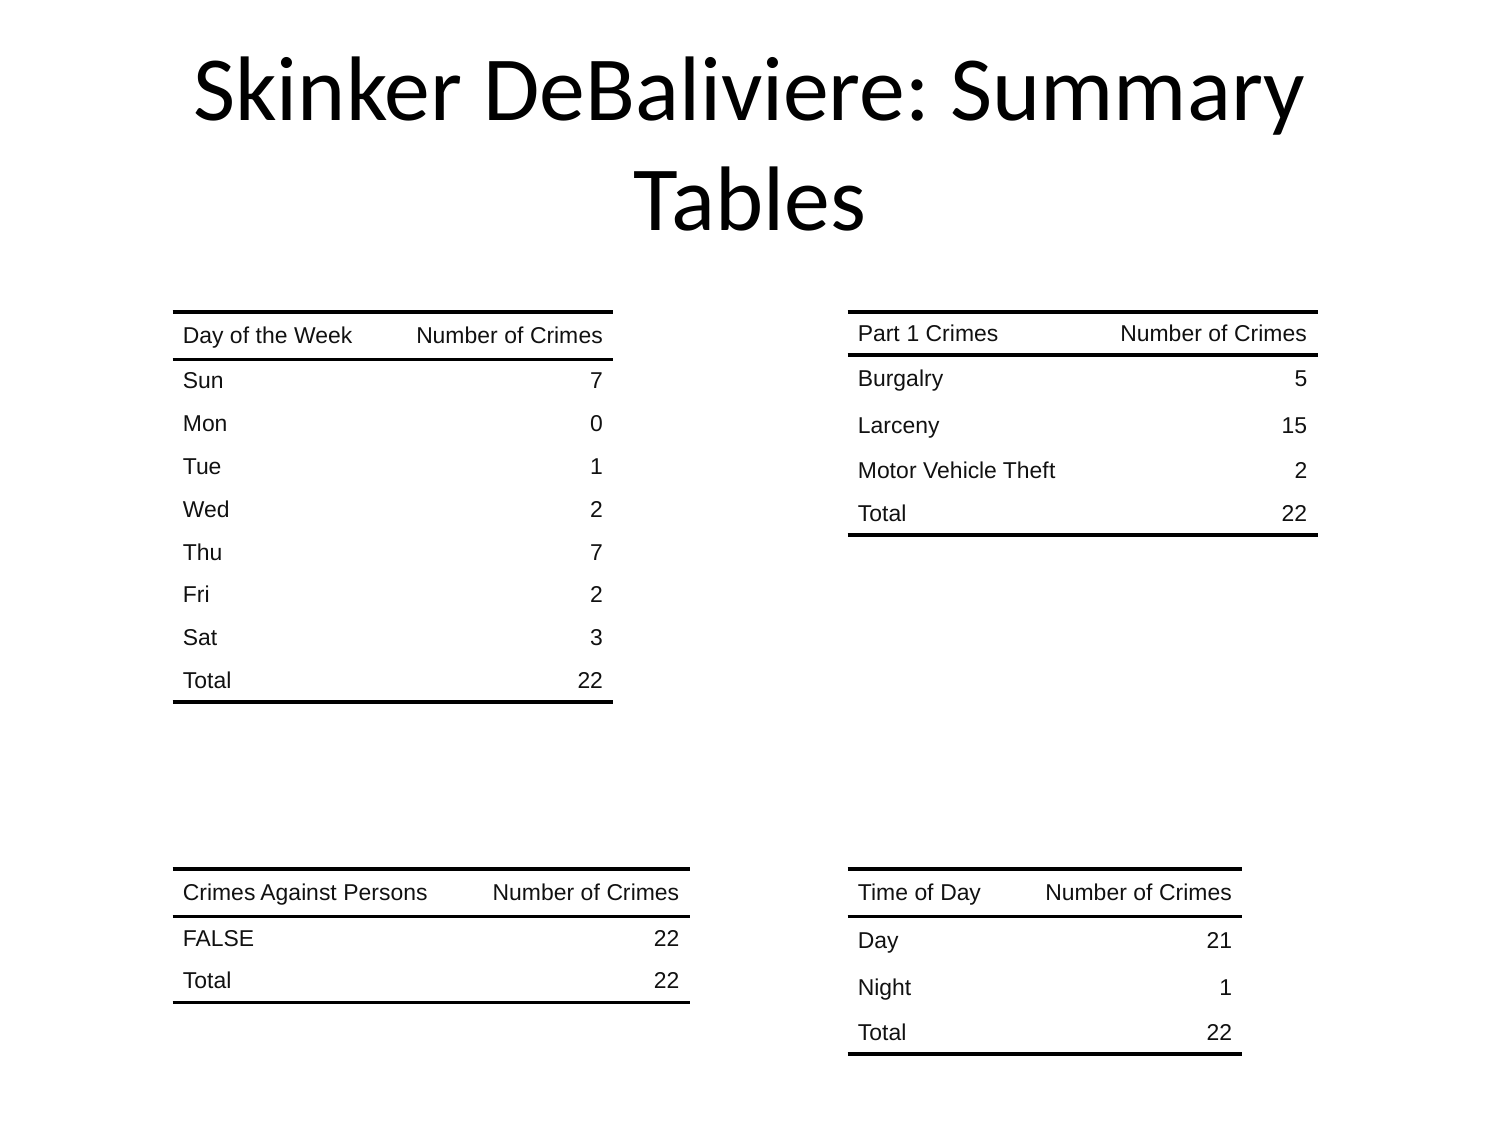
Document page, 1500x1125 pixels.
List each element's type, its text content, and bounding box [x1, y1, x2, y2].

table_cell 22 [461, 960, 690, 1001]
table_cell 22 [1014, 1011, 1242, 1052]
table_cell 21 [1014, 918, 1242, 964]
table_cell 22 [1089, 493, 1318, 533]
table_cell 0 [385, 402, 613, 445]
table_cell Total [848, 1011, 1014, 1052]
table_cell 22 [461, 918, 690, 960]
table_cell 2 [385, 488, 613, 531]
table_cell Tue [173, 445, 385, 488]
table_cell Larceny [848, 402, 1089, 449]
table_cell 1 [1014, 964, 1242, 1011]
table_cell 5 [1089, 357, 1318, 402]
table_header Part 1 Crimes [848, 314, 1089, 353]
table_header Number of Crimes [1014, 871, 1242, 915]
table_header Number of Crimes [385, 314, 613, 358]
table_header Number of Crimes [1089, 314, 1318, 353]
table_cell Night [848, 964, 1014, 1011]
table_cell 1 [385, 445, 613, 488]
table_header Number of Crimes [461, 871, 690, 915]
table_cell 7 [385, 361, 613, 402]
table_cell Sun [173, 361, 385, 402]
table_cell Mon [173, 402, 385, 445]
table_cell 3 [385, 616, 613, 659]
table_cell Total [173, 960, 461, 1001]
table_cell Day [848, 918, 1014, 964]
table_cell FALSE [173, 918, 461, 960]
table_cell Sat [173, 616, 385, 659]
table_cell Wed [173, 488, 385, 531]
table_header Time of Day [848, 871, 1014, 915]
table_header Crimes Against Persons [173, 871, 461, 915]
table_cell 22 [385, 659, 613, 700]
table_cell 7 [385, 531, 613, 574]
table_cell Total [848, 493, 1089, 533]
table_cell 15 [1089, 402, 1318, 449]
table_cell Thu [173, 531, 385, 574]
table_cell Burgalry [848, 357, 1089, 402]
title Skinker DeBaliviere: Summary Tables [75, 45, 1425, 233]
table_cell 2 [385, 574, 613, 616]
table_cell Fri [173, 574, 385, 616]
table_cell 2 [1089, 449, 1318, 493]
table_header Day of the Week [173, 314, 385, 358]
table_cell Motor Vehicle Theft [848, 449, 1089, 493]
table_cell Total [173, 659, 385, 700]
